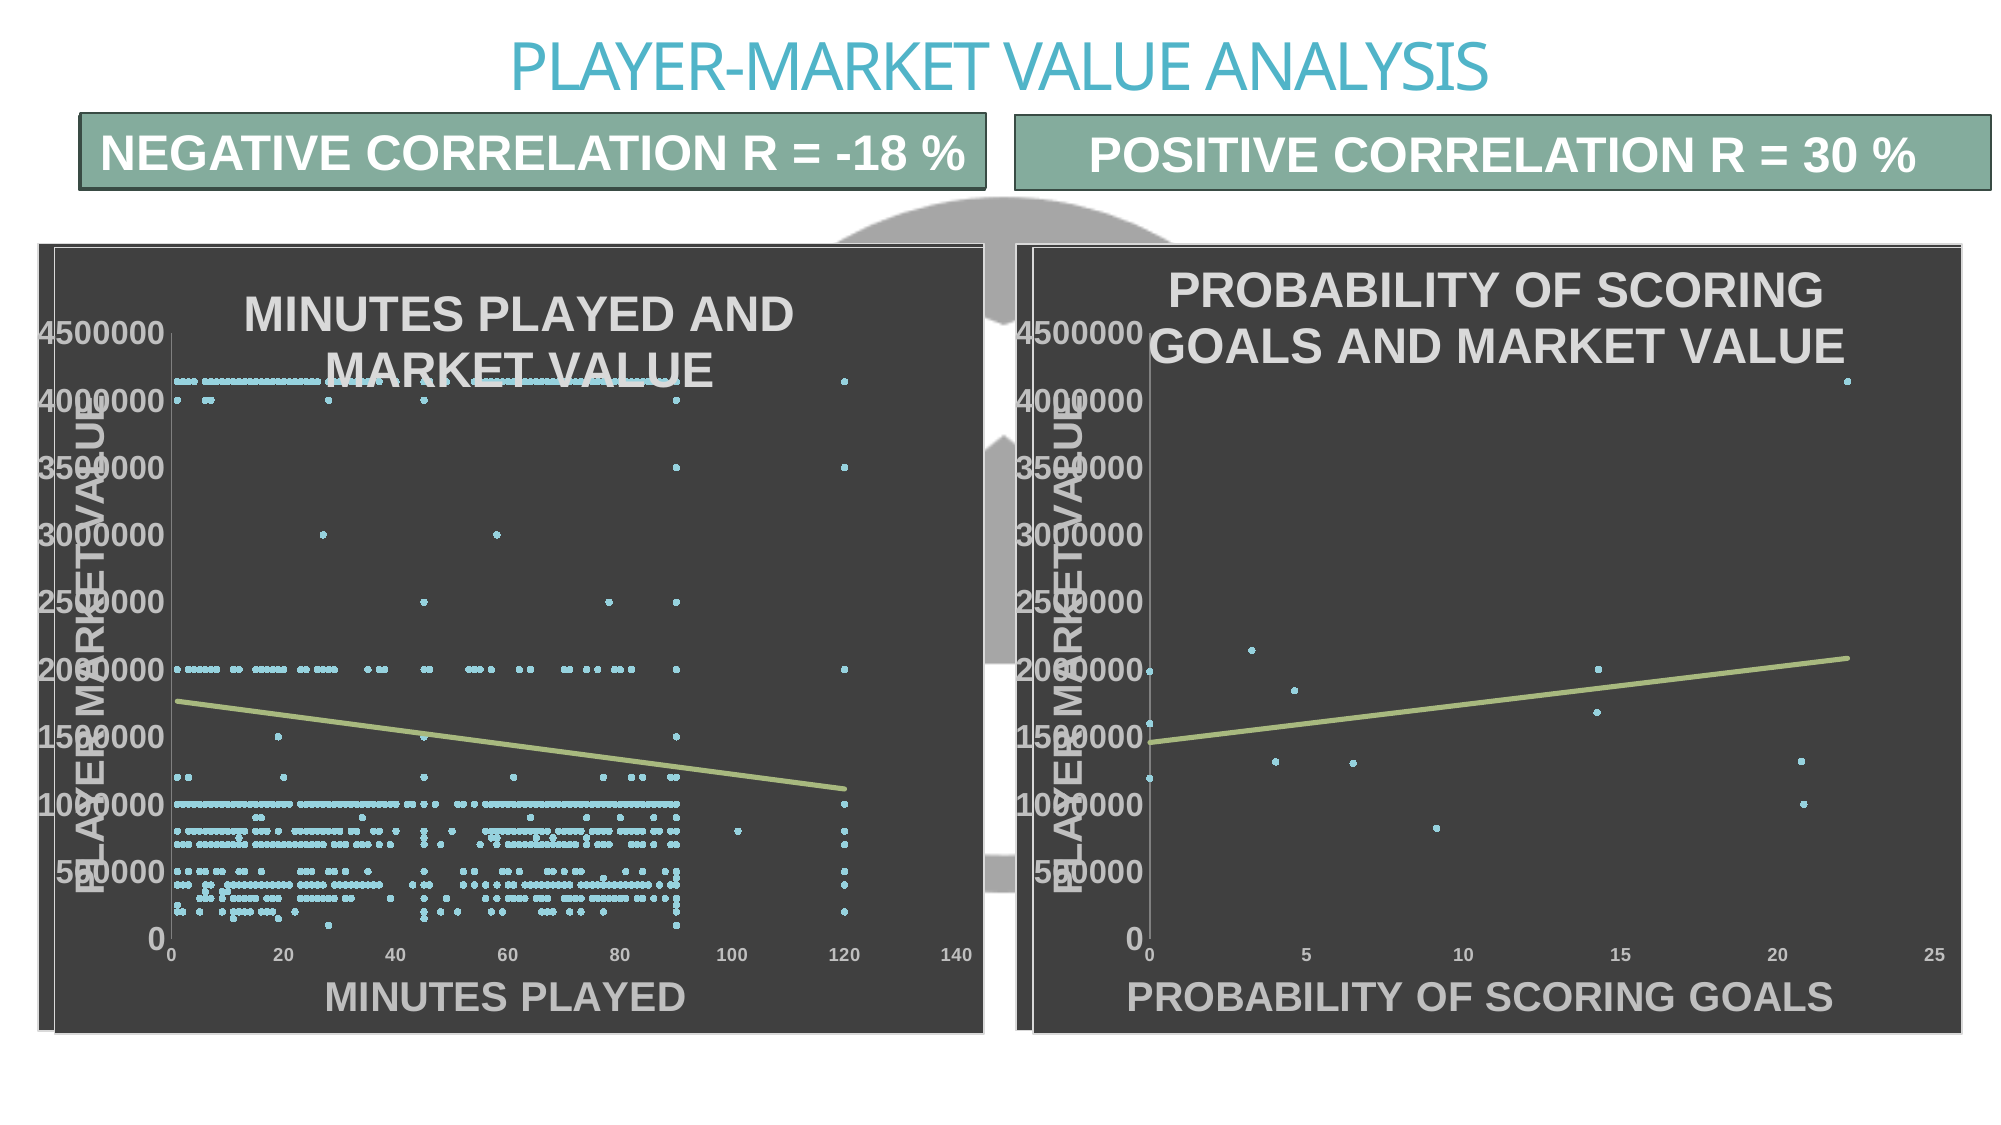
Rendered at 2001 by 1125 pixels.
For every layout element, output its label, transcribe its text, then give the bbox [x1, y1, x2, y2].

text_box POSITIVE CORRELATION R = 30 % [1014, 114, 1992, 191]
text_box NEGATIVE CORRELATION R = -18 % [79, 112, 987, 189]
picture [578, 125, 1431, 985]
chart [1015, 243, 1964, 1035]
chart [36, 242, 985, 1035]
title PLAYER-MARKET VALUE ANALYSIS [137, 16, 1863, 125]
